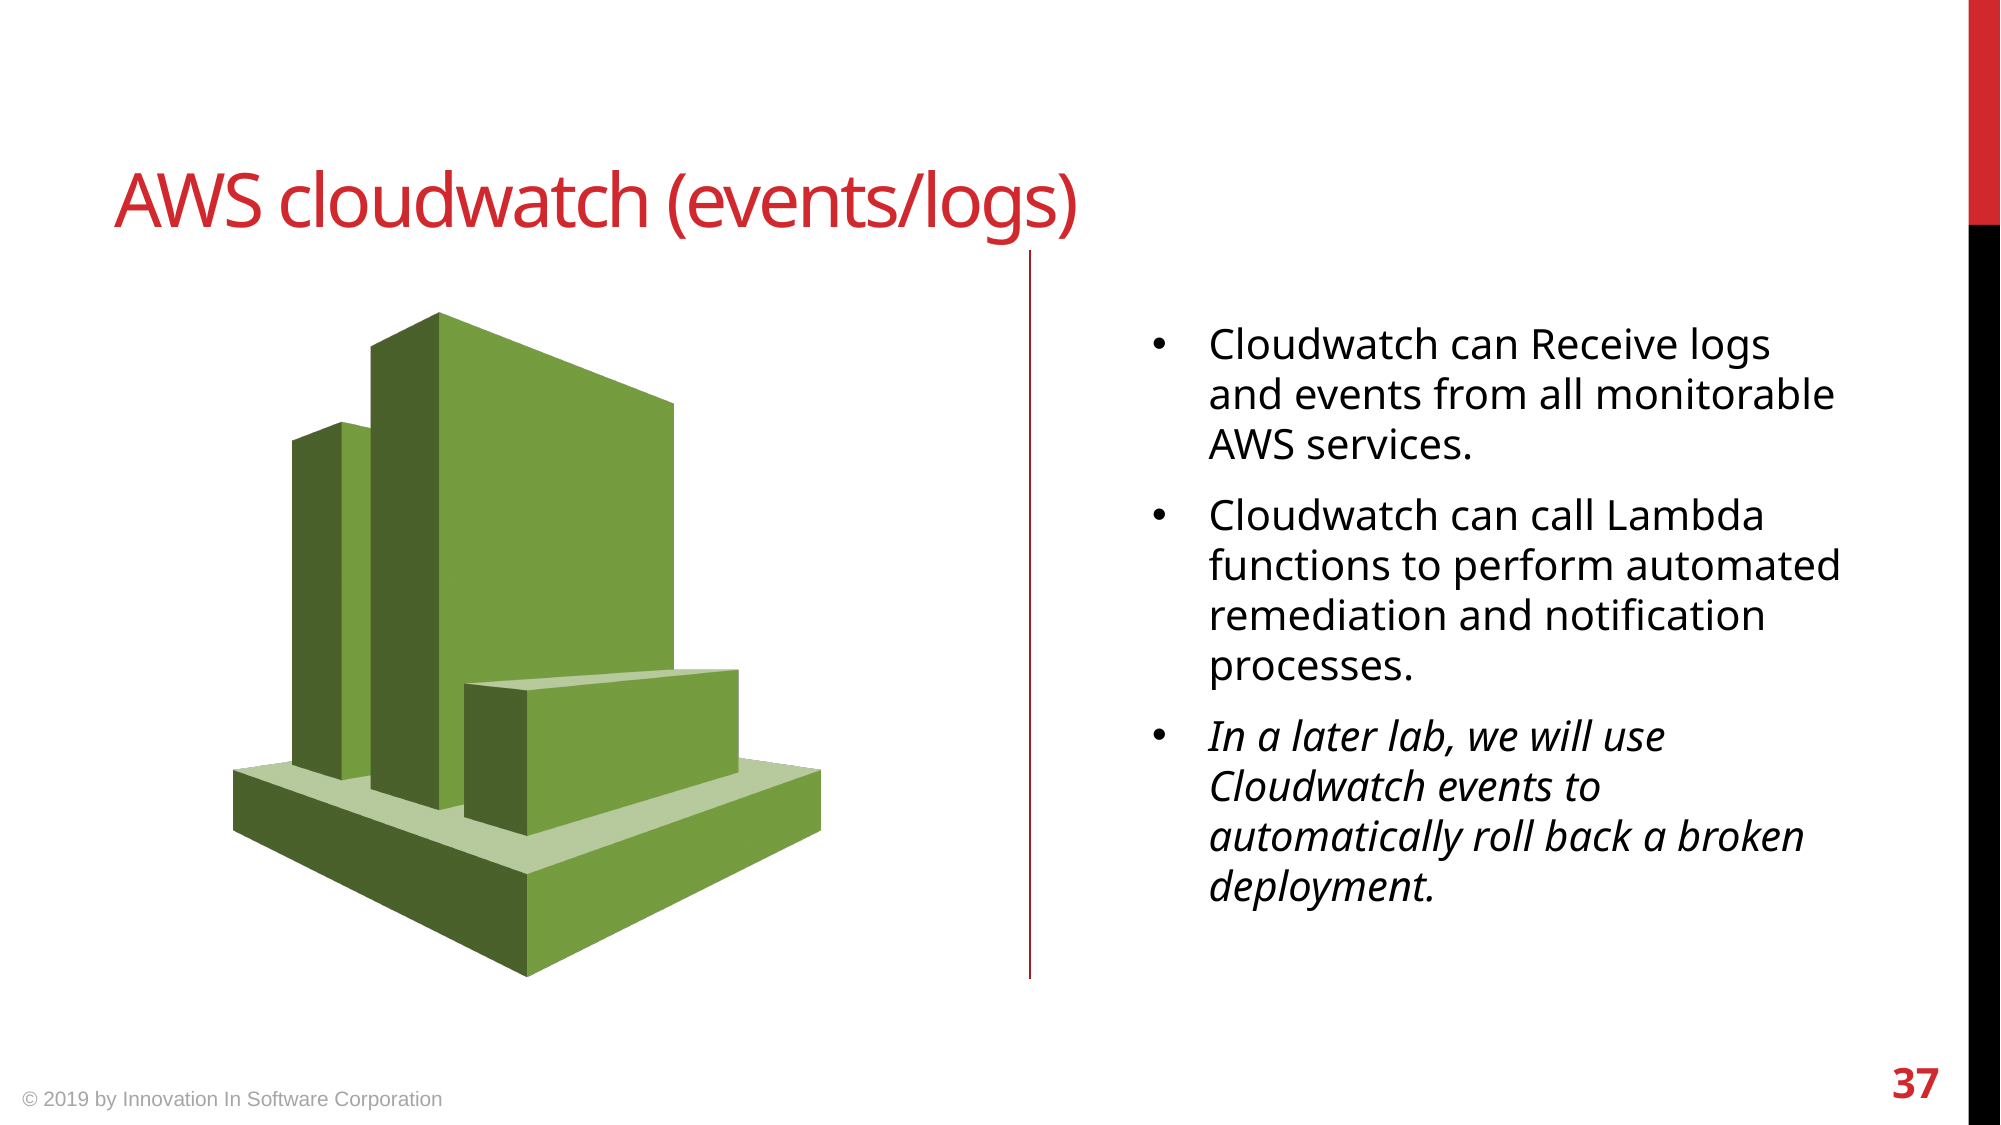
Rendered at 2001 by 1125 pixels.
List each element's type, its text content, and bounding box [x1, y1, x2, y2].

slide_number 37 [1739, 1045, 1956, 1125]
picture [232, 312, 821, 979]
footer © 2019 by Innovation In Software Corporation [7, 1078, 758, 1125]
title AWS cloudwatch (events/logs) [99, 25, 1367, 250]
list Cloudwatch can Receive logs and events from all monitorable AWS services. Cloudwatch can call Lambda functions to perform automated remediation and notification processes. In a later lab, we will use Cloudwatch events to automatically roll back a broken deployment. [1137, 250, 1858, 978]
